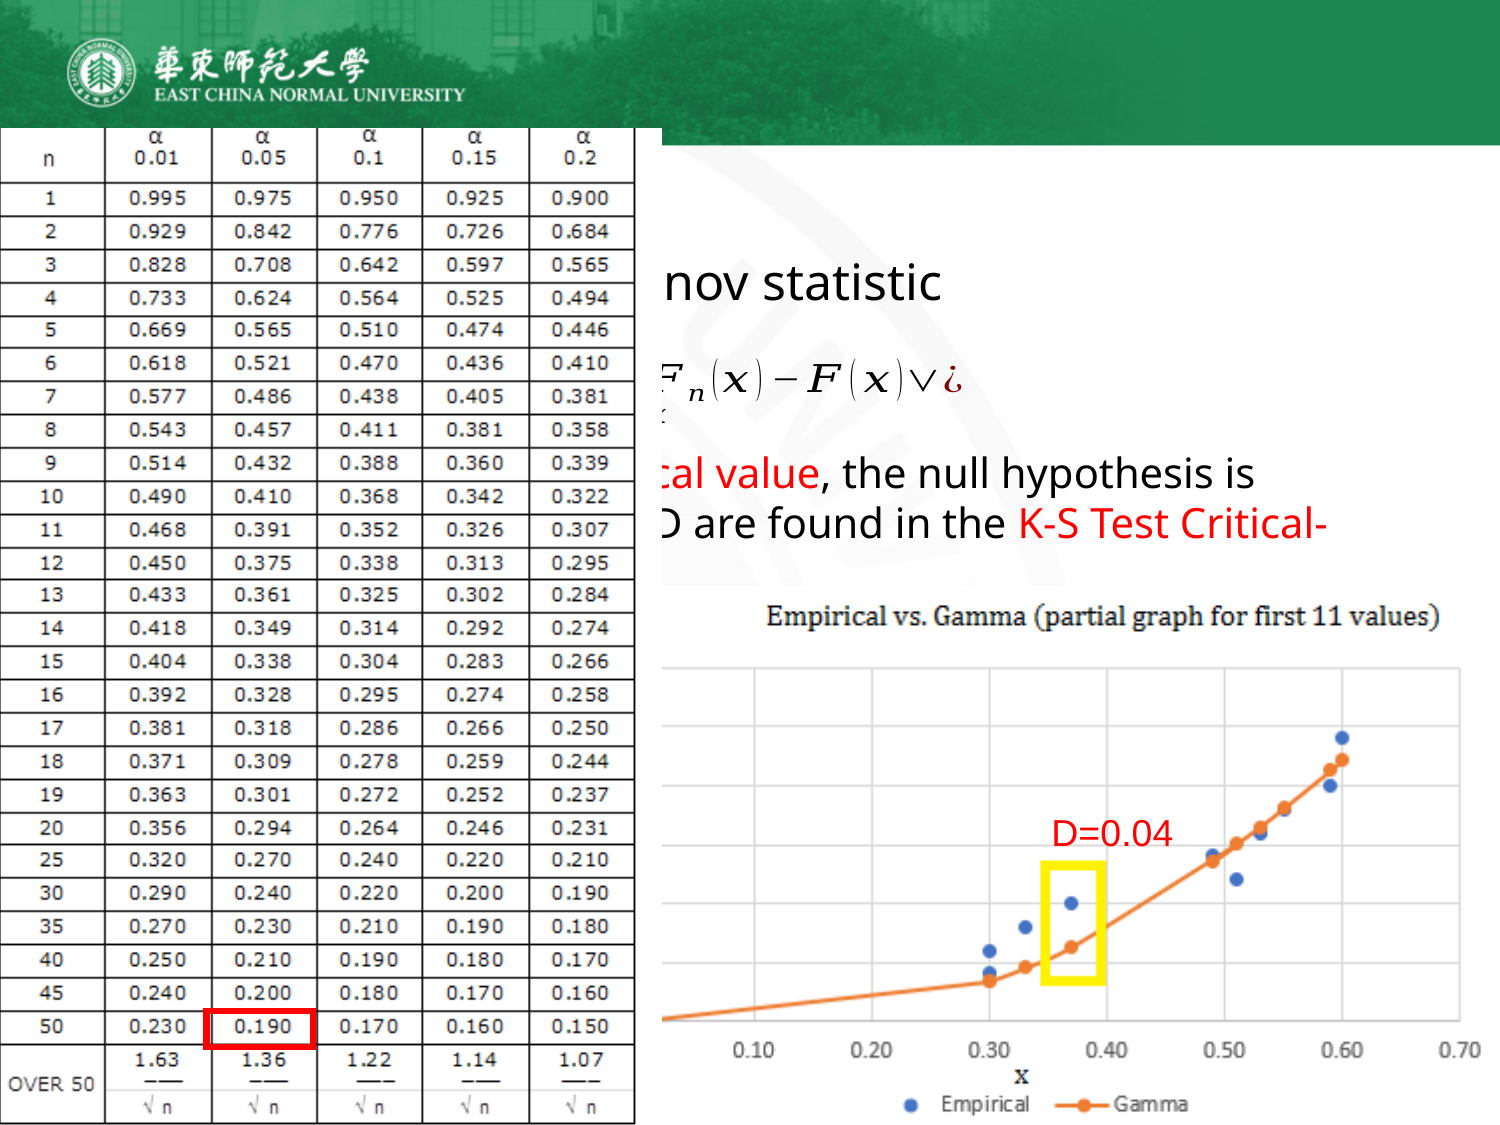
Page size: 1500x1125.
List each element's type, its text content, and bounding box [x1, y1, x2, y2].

text_box If D is greater than the critical value, the null hypothesis is rejected. Critical values for D are found in the K-S Test Critical-Value Table. [662, 439, 1387, 586]
picture [0, 0, 1500, 1125]
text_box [662, 356, 965, 431]
text_box The Kolmogorov–Smirnov statistic [662, 243, 971, 319]
